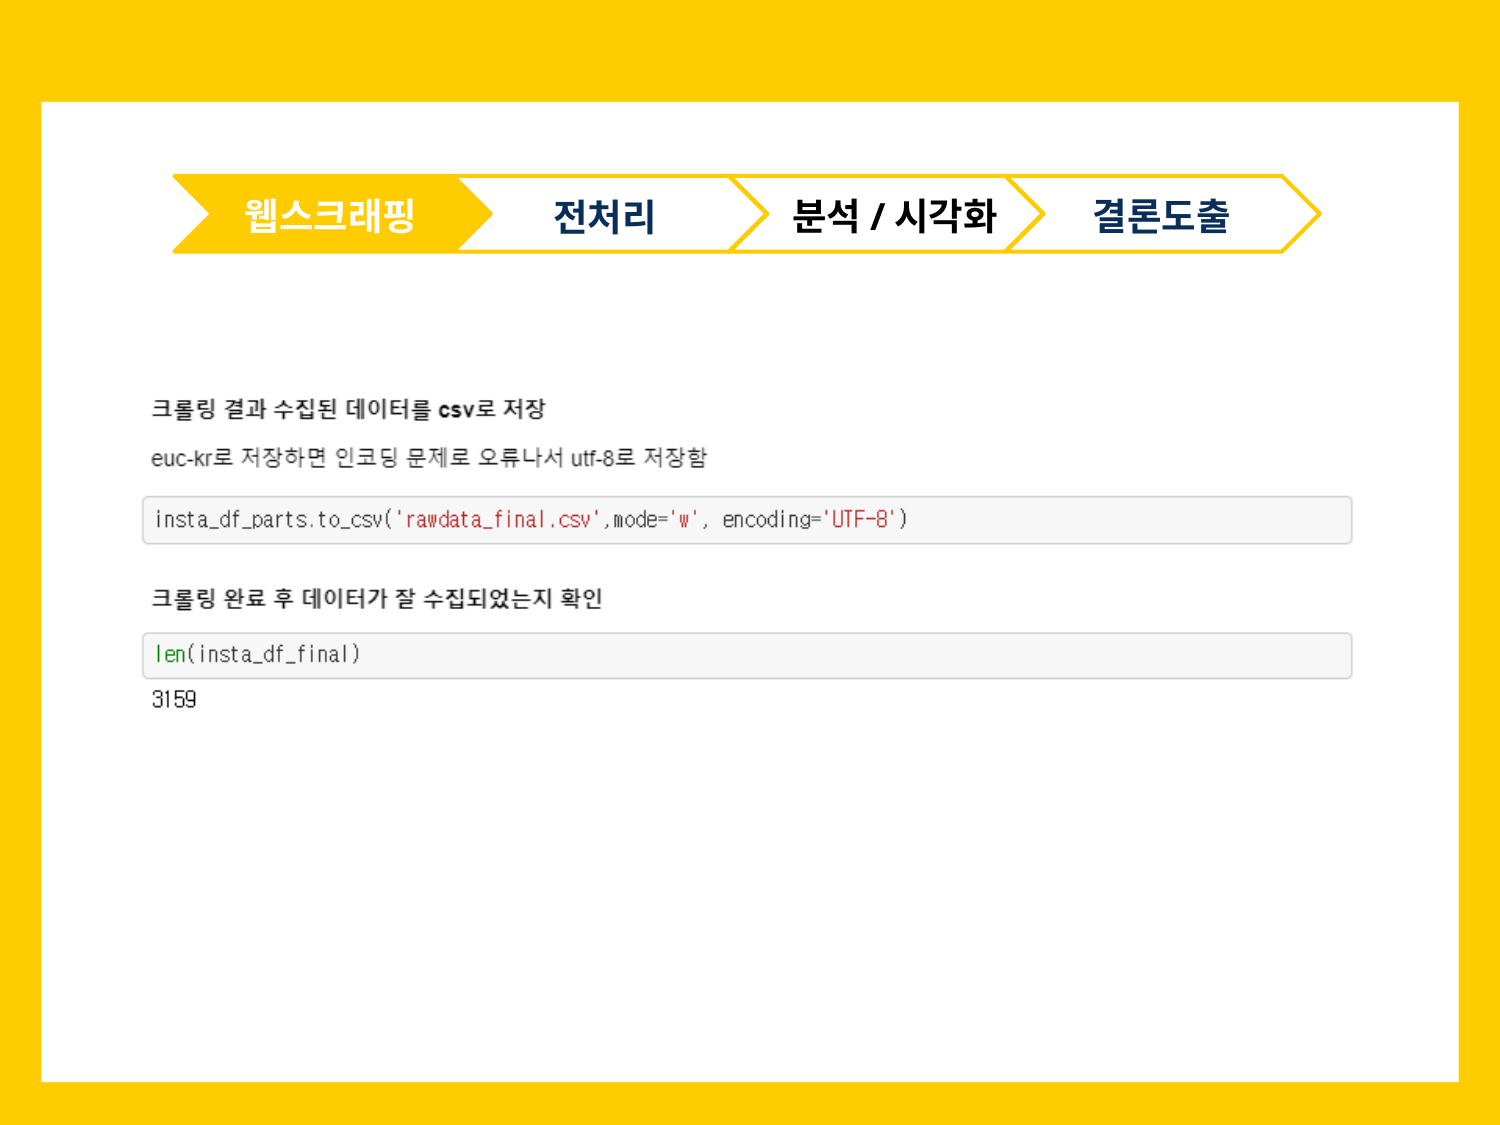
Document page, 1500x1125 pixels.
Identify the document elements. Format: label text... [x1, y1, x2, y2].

text_box [730, 173, 1010, 254]
text_box [39, 100, 1461, 1084]
text_box 결론도출 [1062, 185, 1262, 246]
text_box [172, 173, 486, 254]
picture [133, 388, 1367, 737]
text_box 웹스크래핑 [209, 185, 453, 246]
text_box 분석/시각화 [772, 185, 1018, 246]
text_box [1003, 173, 1322, 254]
text_box [1018, 193, 1039, 234]
text_box [450, 173, 770, 254]
text_box 전처리 [524, 187, 686, 247]
